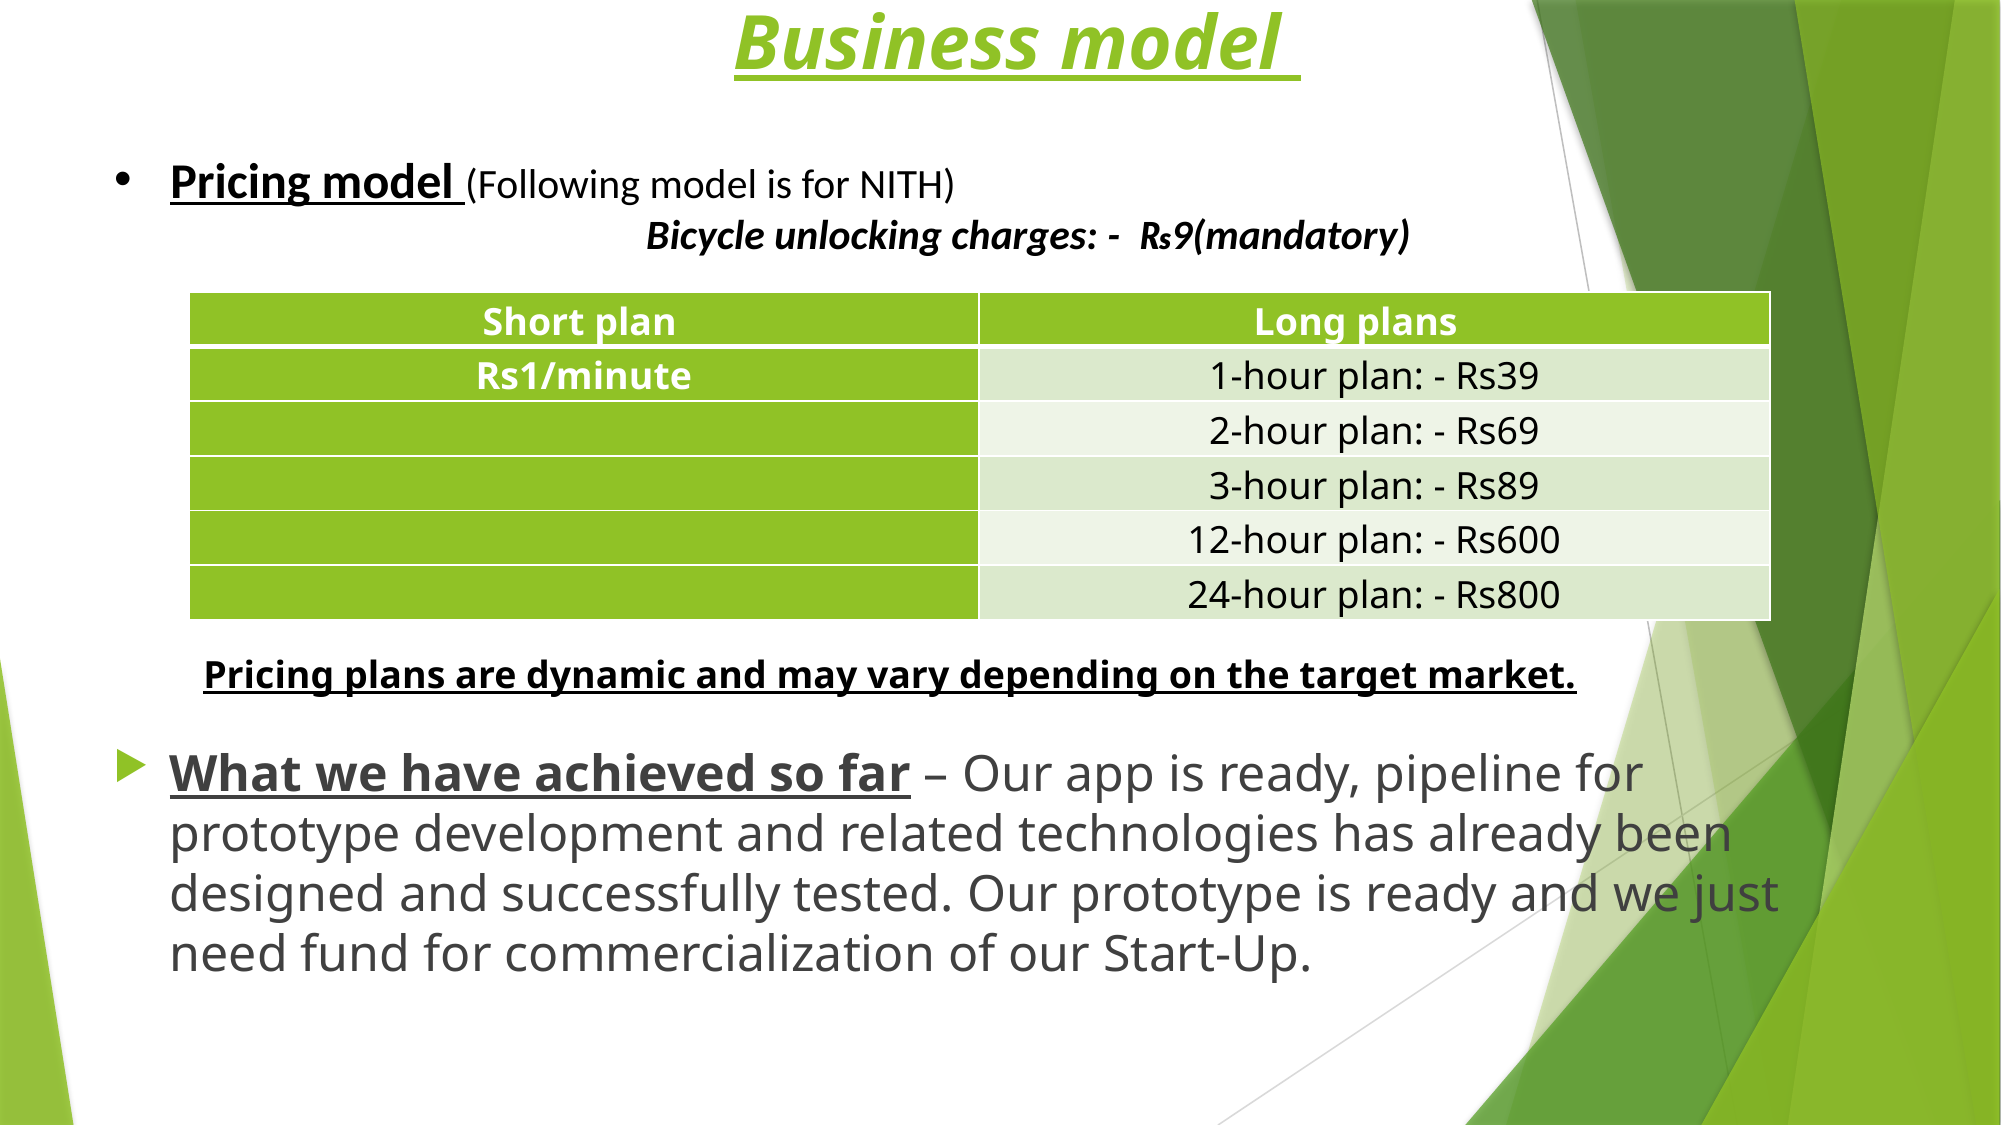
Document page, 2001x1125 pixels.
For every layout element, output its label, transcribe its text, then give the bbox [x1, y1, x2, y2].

table_cell 3-hour plan: - Rs89 [980, 457, 1769, 510]
list What we have achieved so far – Our app is ready, pipeline for prototype development and related technologies has already been designed and successfully tested. Our prototype is ready and we just need fund for commercialization of our Start-Up. [98, 667, 1824, 1125]
text_box Pricing model (Following model is for NITH) Bicycle unlocking charges: - ₨9(mandatory) [99, 140, 1426, 311]
text_box Pricing plans are dynamic and may vary depending on the target market. [188, 643, 1755, 704]
table_cell [190, 402, 978, 455]
table_cell 12-hour plan: - Rs600 [980, 511, 1769, 564]
table_cell 1-hour plan: - Rs39 [980, 349, 1769, 400]
table_cell [190, 566, 978, 619]
table_cell 24-hour plan: - Rs800 [980, 566, 1769, 619]
table_header Long plans [980, 293, 1769, 344]
table_cell Rs1/minute [190, 349, 978, 400]
table_cell 2-hour plan: - Rs69 [980, 402, 1769, 455]
table_cell [190, 511, 978, 564]
title Business model [154, 0, 1880, 205]
table_cell [190, 457, 978, 510]
table_header Short plan [190, 311, 978, 344]
